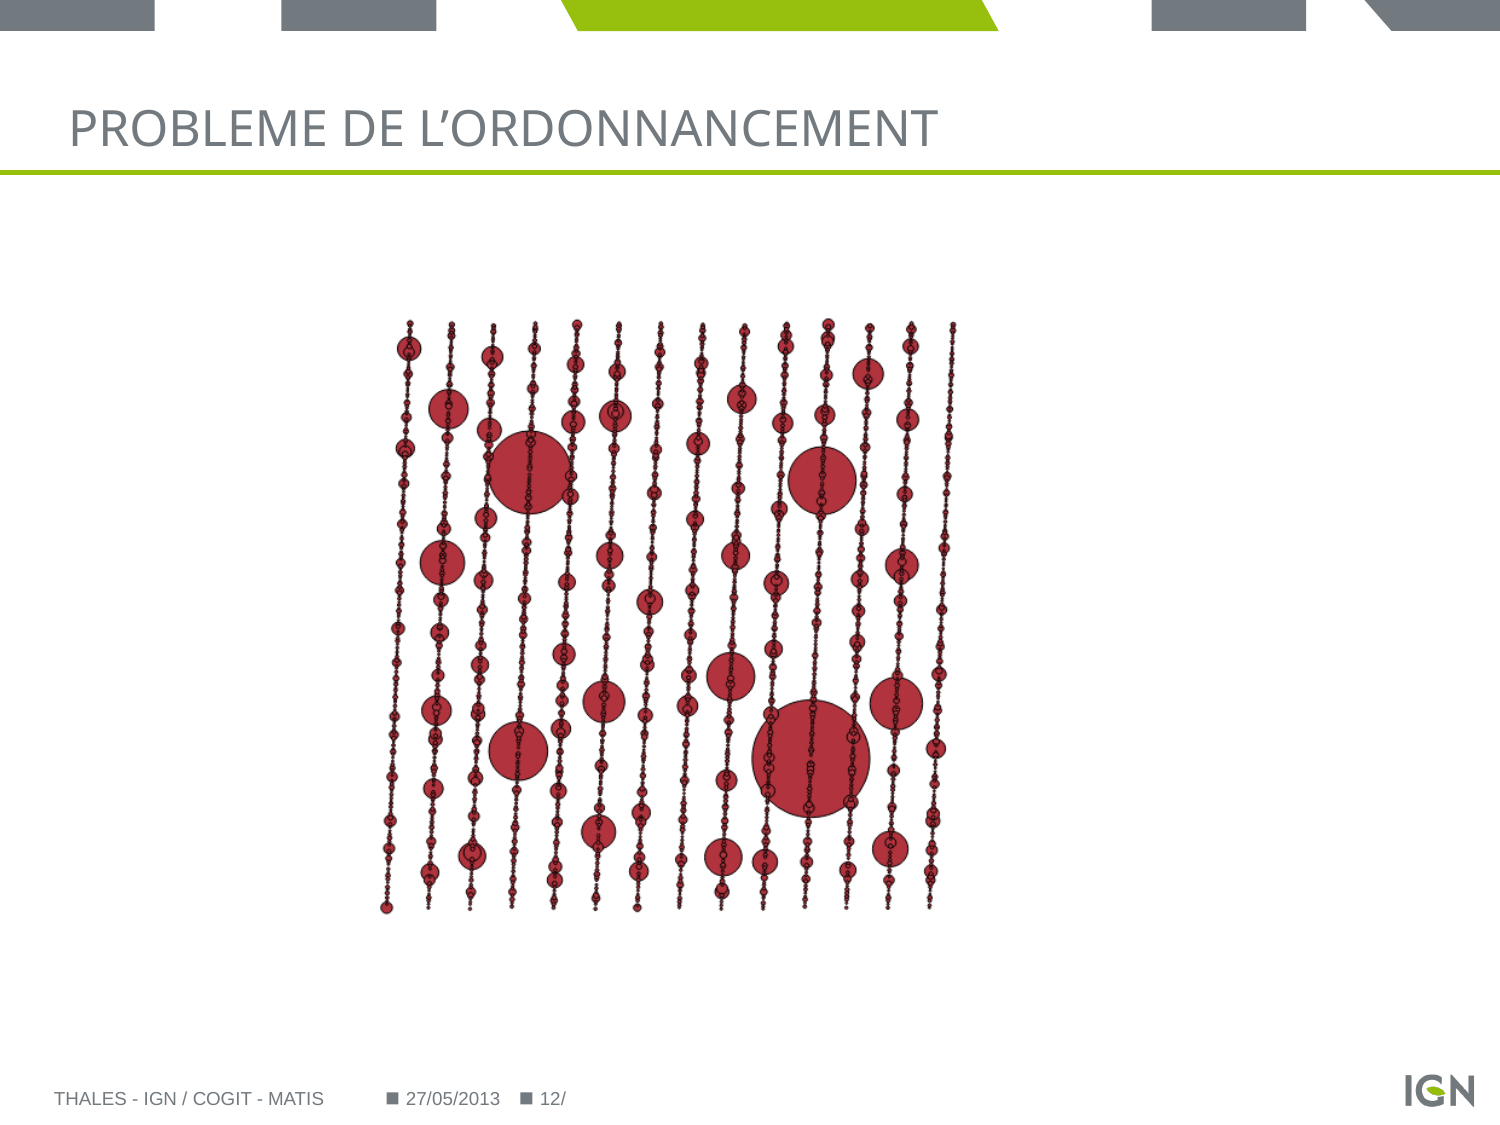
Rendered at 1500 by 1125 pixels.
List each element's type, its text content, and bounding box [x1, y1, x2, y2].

footer Thales - IGN / COGIT - MATIS [39, 1067, 387, 1125]
picture [1404, 1074, 1475, 1109]
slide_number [390, 1067, 524, 1125]
slide_number 12/ [524, 1067, 875, 1125]
picture [304, 269, 1021, 928]
title Probleme de l’ordonnancement [53, 80, 1425, 173]
